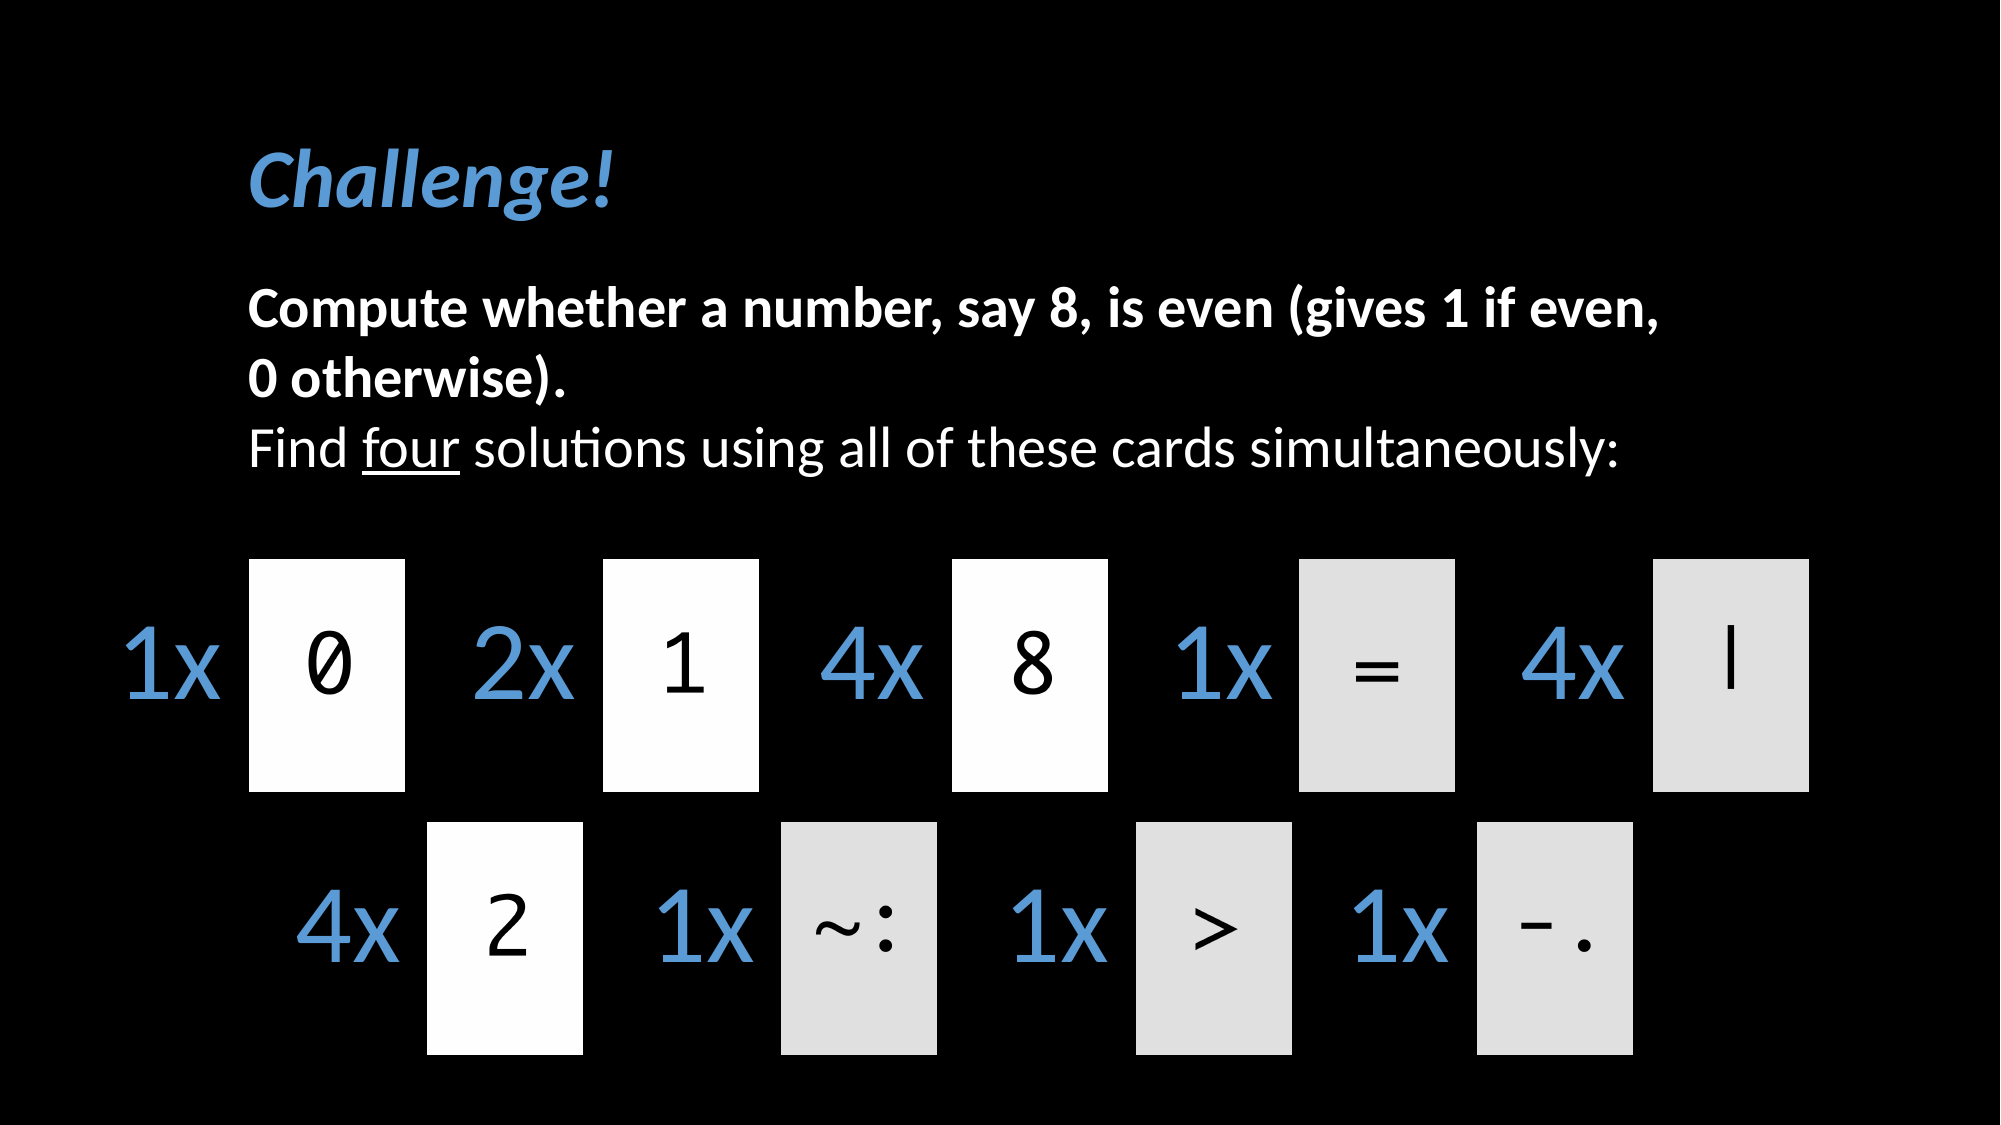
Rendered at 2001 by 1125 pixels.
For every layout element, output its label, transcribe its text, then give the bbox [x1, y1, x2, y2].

text_box 1x [102, 579, 238, 730]
text_box 1x [1330, 842, 1466, 993]
text_box 1x [988, 842, 1125, 993]
text_box 2x [456, 579, 592, 730]
picture [249, 559, 405, 792]
picture [781, 822, 937, 1055]
text_box 1x [1153, 579, 1289, 730]
picture [603, 559, 759, 792]
picture [952, 559, 1108, 792]
text_box 4x [280, 842, 416, 993]
text_box Challenge! [233, 116, 1552, 232]
picture [1653, 559, 1809, 792]
text_box 4x [1505, 579, 1642, 730]
picture [427, 822, 583, 1055]
text_box Compute whether a number, say 8, is even (gives 1 if even, 0 otherwise). Find four solutions using all of these cards simultaneously: [233, 261, 1697, 487]
text_box 1x [634, 842, 770, 993]
text_box 4x [804, 579, 941, 730]
picture [1136, 822, 1292, 1055]
picture [1299, 559, 1455, 792]
picture [1477, 822, 1633, 1055]
